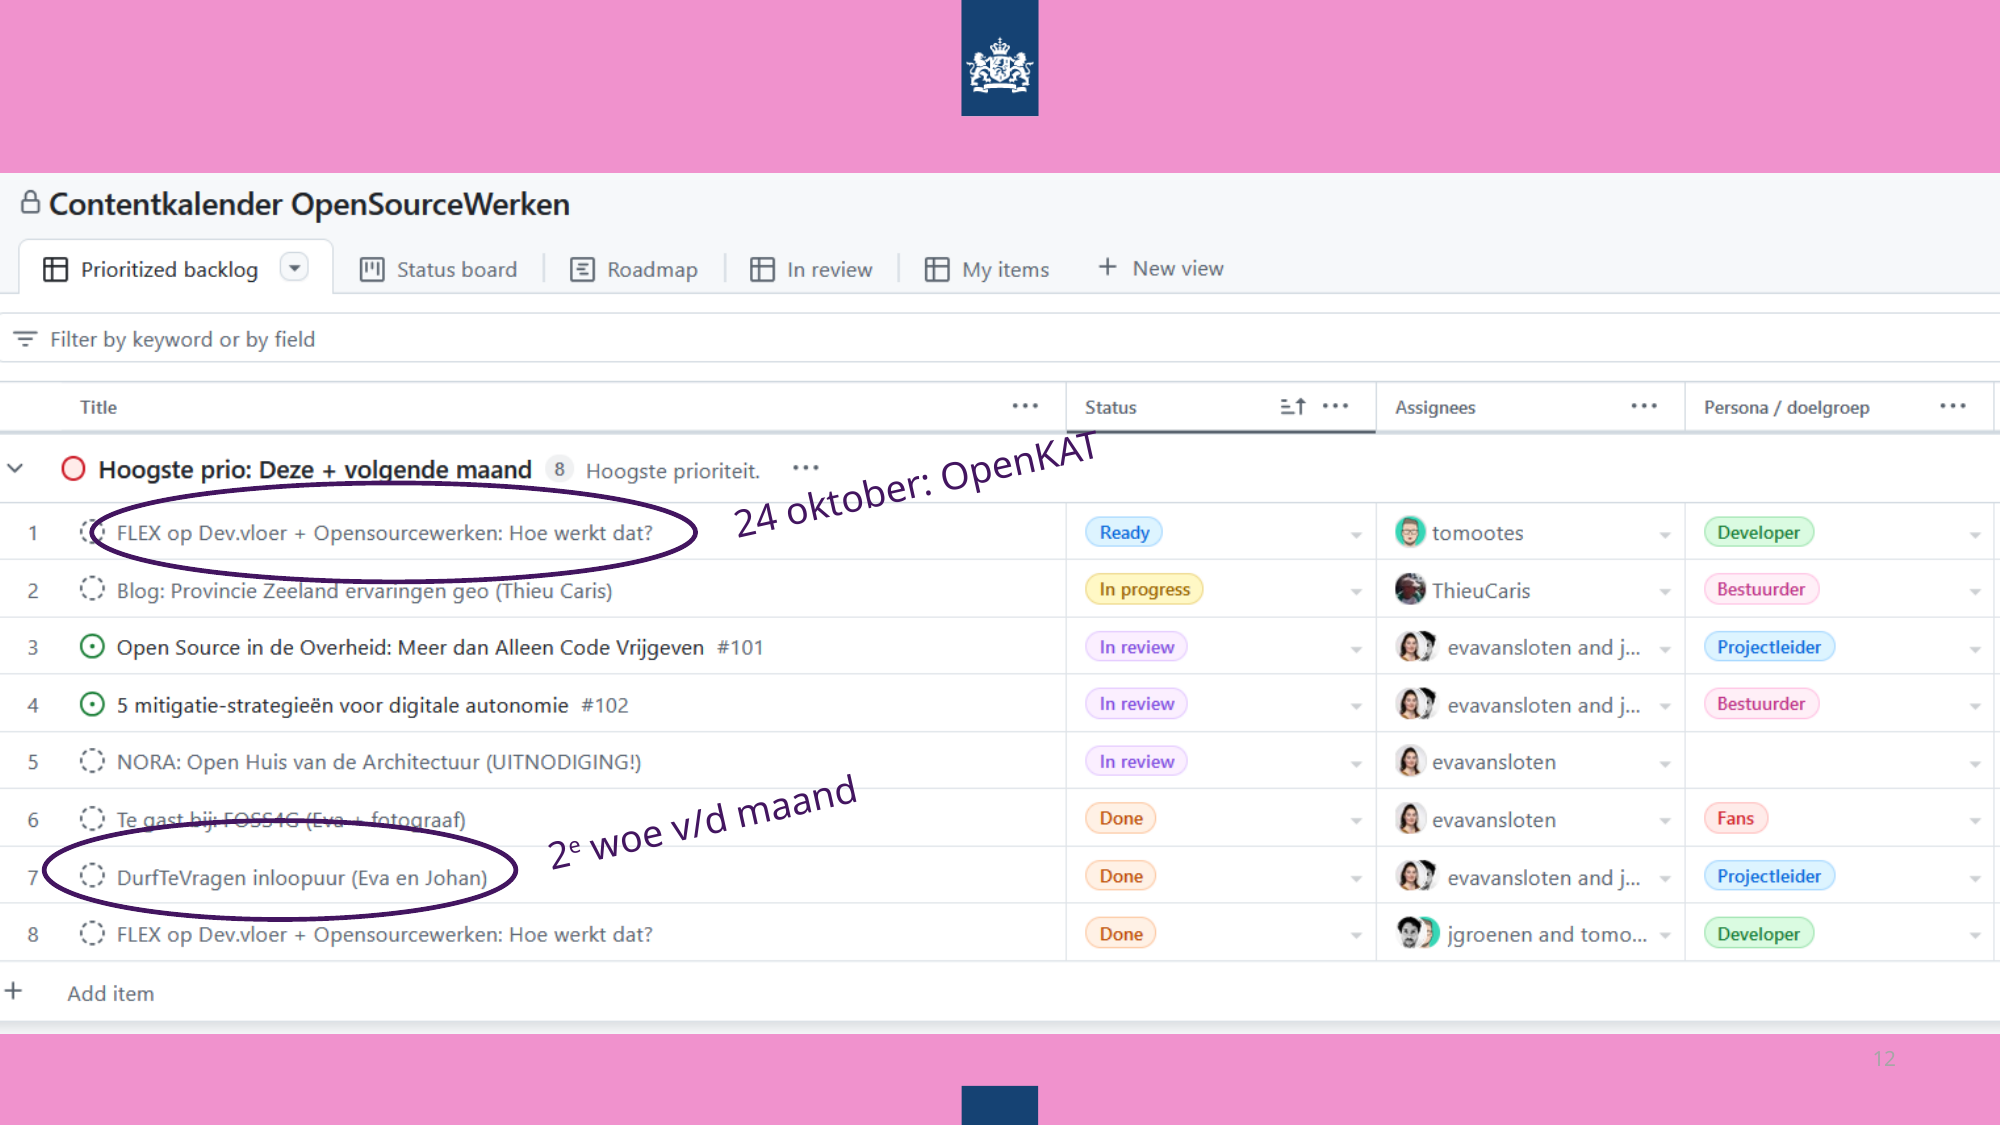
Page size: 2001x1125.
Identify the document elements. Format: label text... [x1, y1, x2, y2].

slide_number 12 [1866, 1047, 1897, 1074]
picture [0, 0, 2001, 1034]
